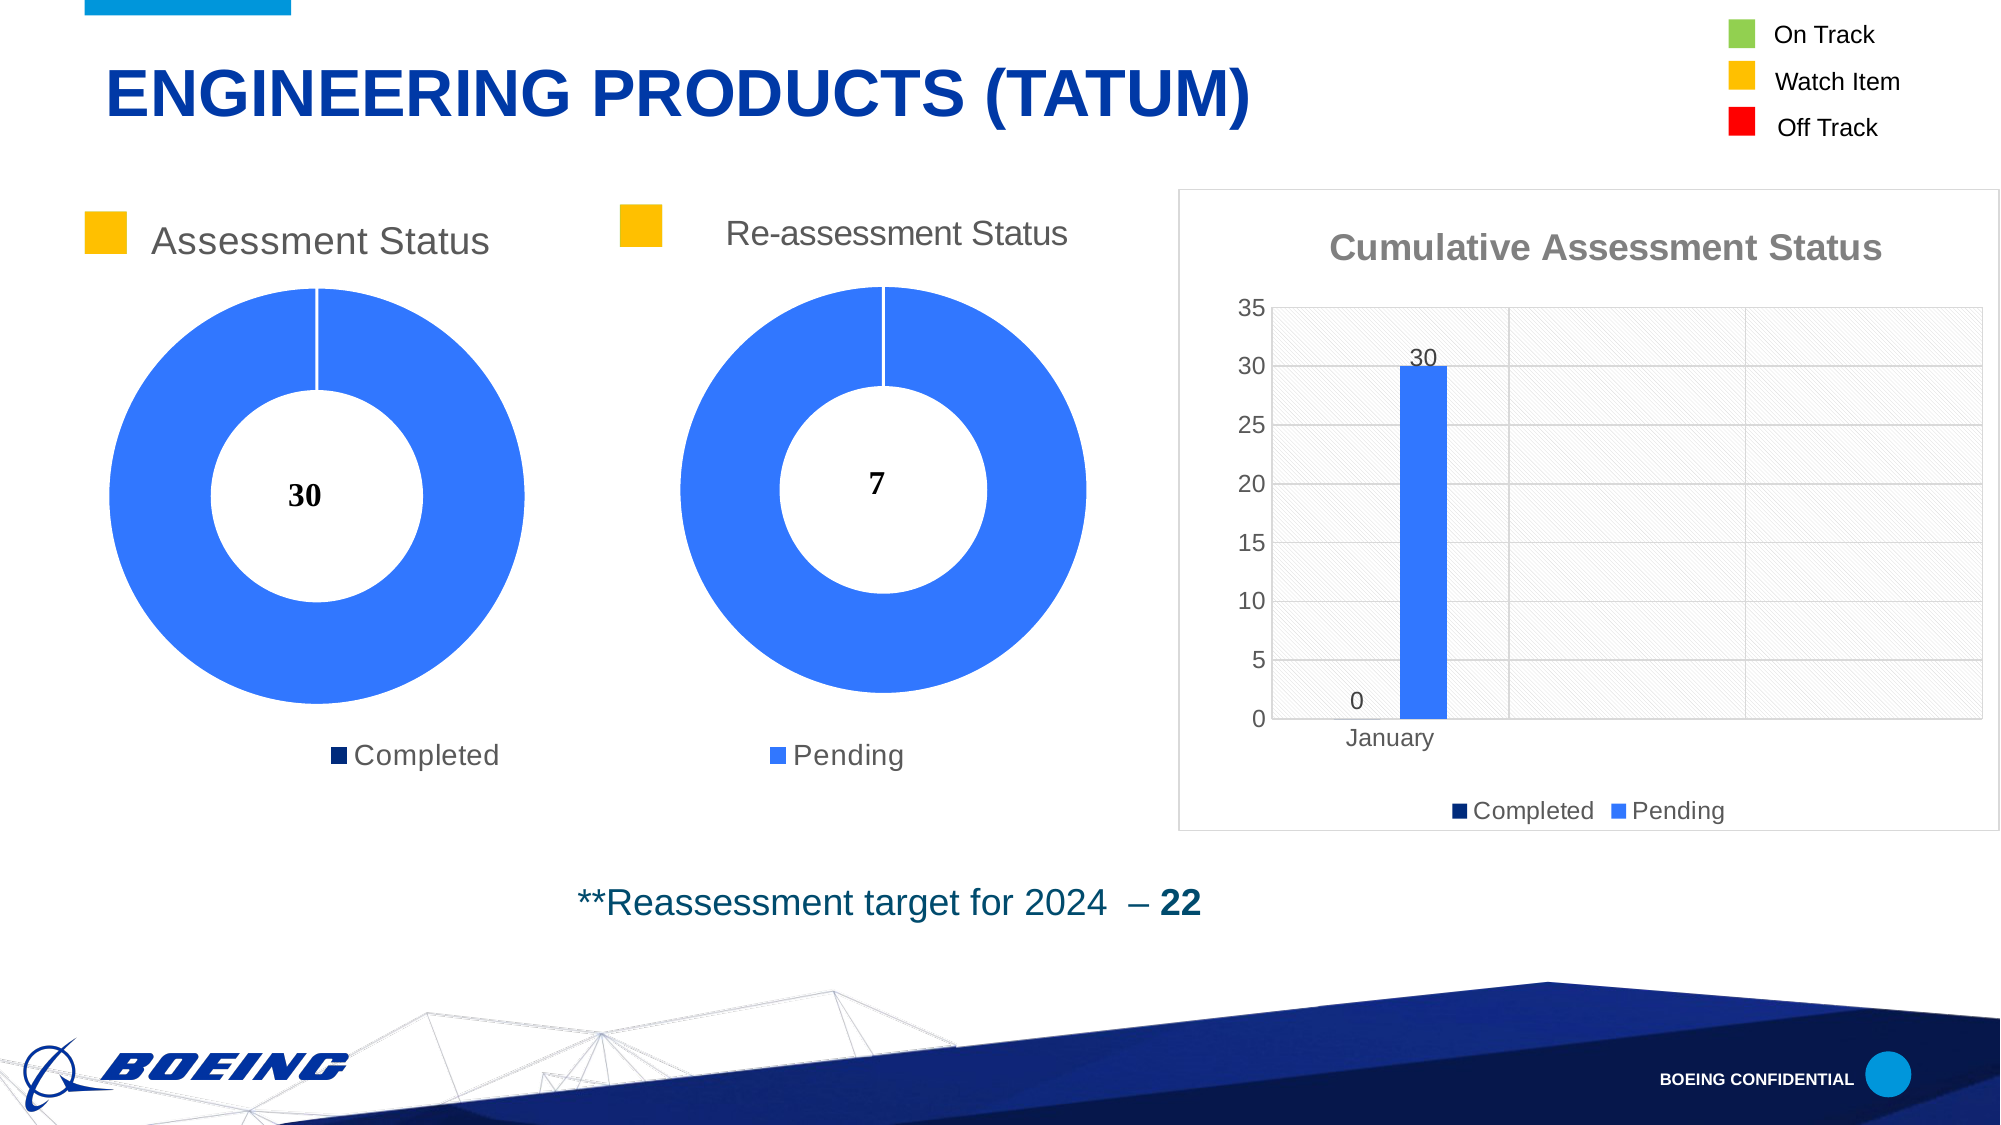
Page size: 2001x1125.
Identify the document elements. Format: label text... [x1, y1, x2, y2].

text_box [1728, 60, 1756, 90]
text_box [1728, 19, 1756, 49]
text_box Off Track [1777, 111, 1842, 155]
text_box [1728, 106, 1756, 136]
text_box **Reassessment target for 2024 – 22 [577, 878, 1248, 1020]
text_box Watch Item [1774, 65, 1925, 109]
chart [0, 155, 2000, 832]
text_box On Track [1773, 18, 1924, 62]
picture [0, 981, 2000, 1125]
title Engineering Products (Tatum) [105, 40, 1950, 130]
